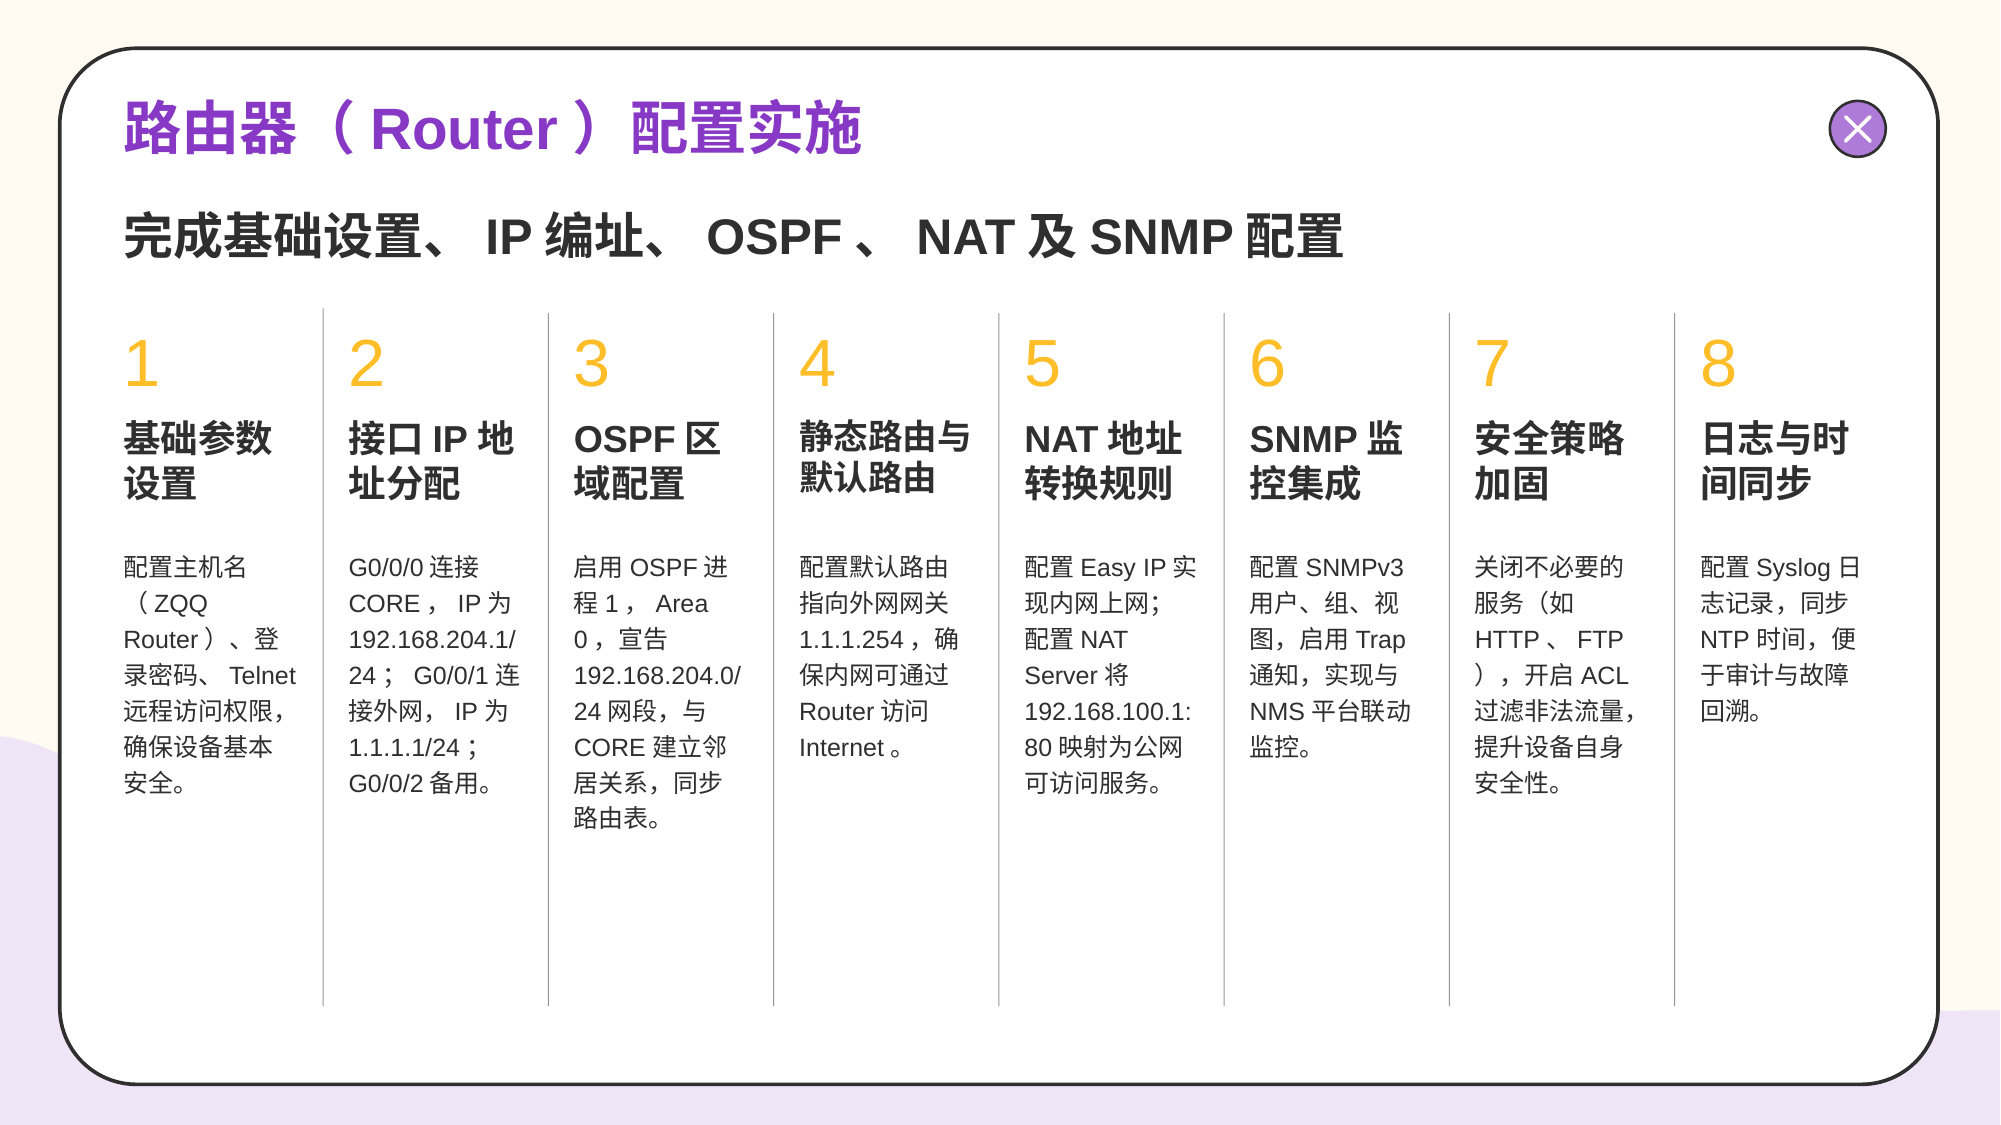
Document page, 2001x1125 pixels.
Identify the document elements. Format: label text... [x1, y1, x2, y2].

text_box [108, 185, 1890, 1007]
title 路由器（Router）配置实施 [108, 21, 1890, 169]
